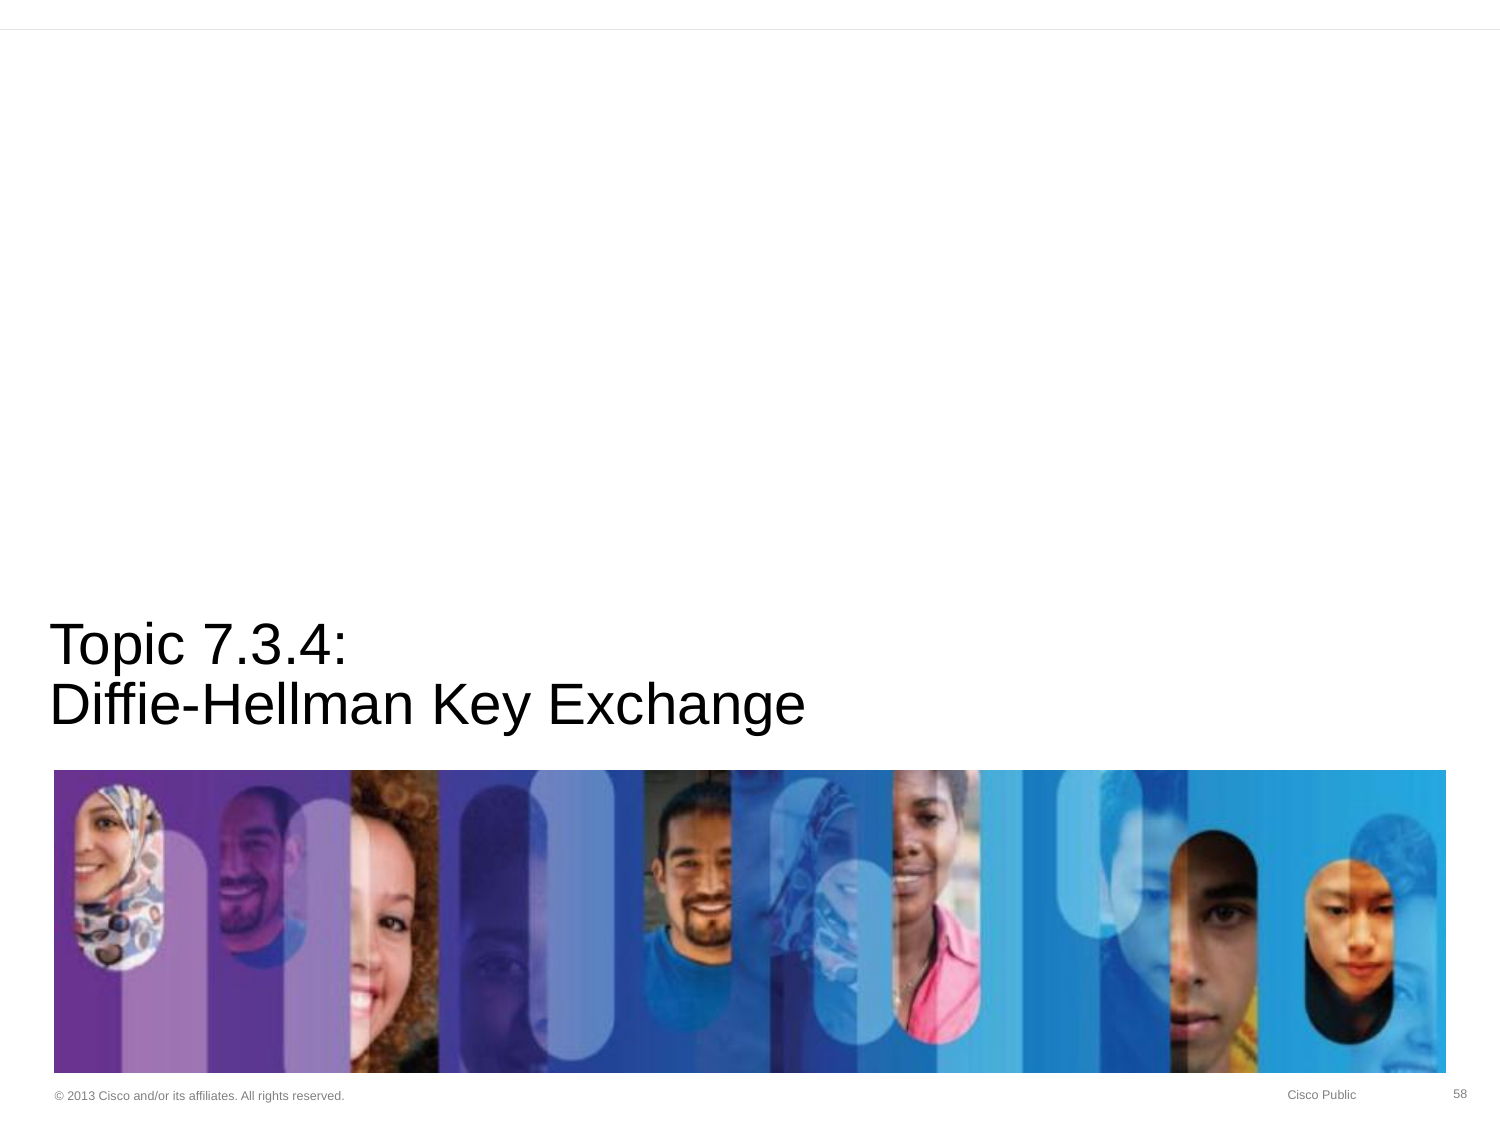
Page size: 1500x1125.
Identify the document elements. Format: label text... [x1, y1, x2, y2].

picture [54, 770, 1446, 1073]
title Topic 7.3.4: Diffie-Hellman Key Exchange [36, 65, 1439, 744]
